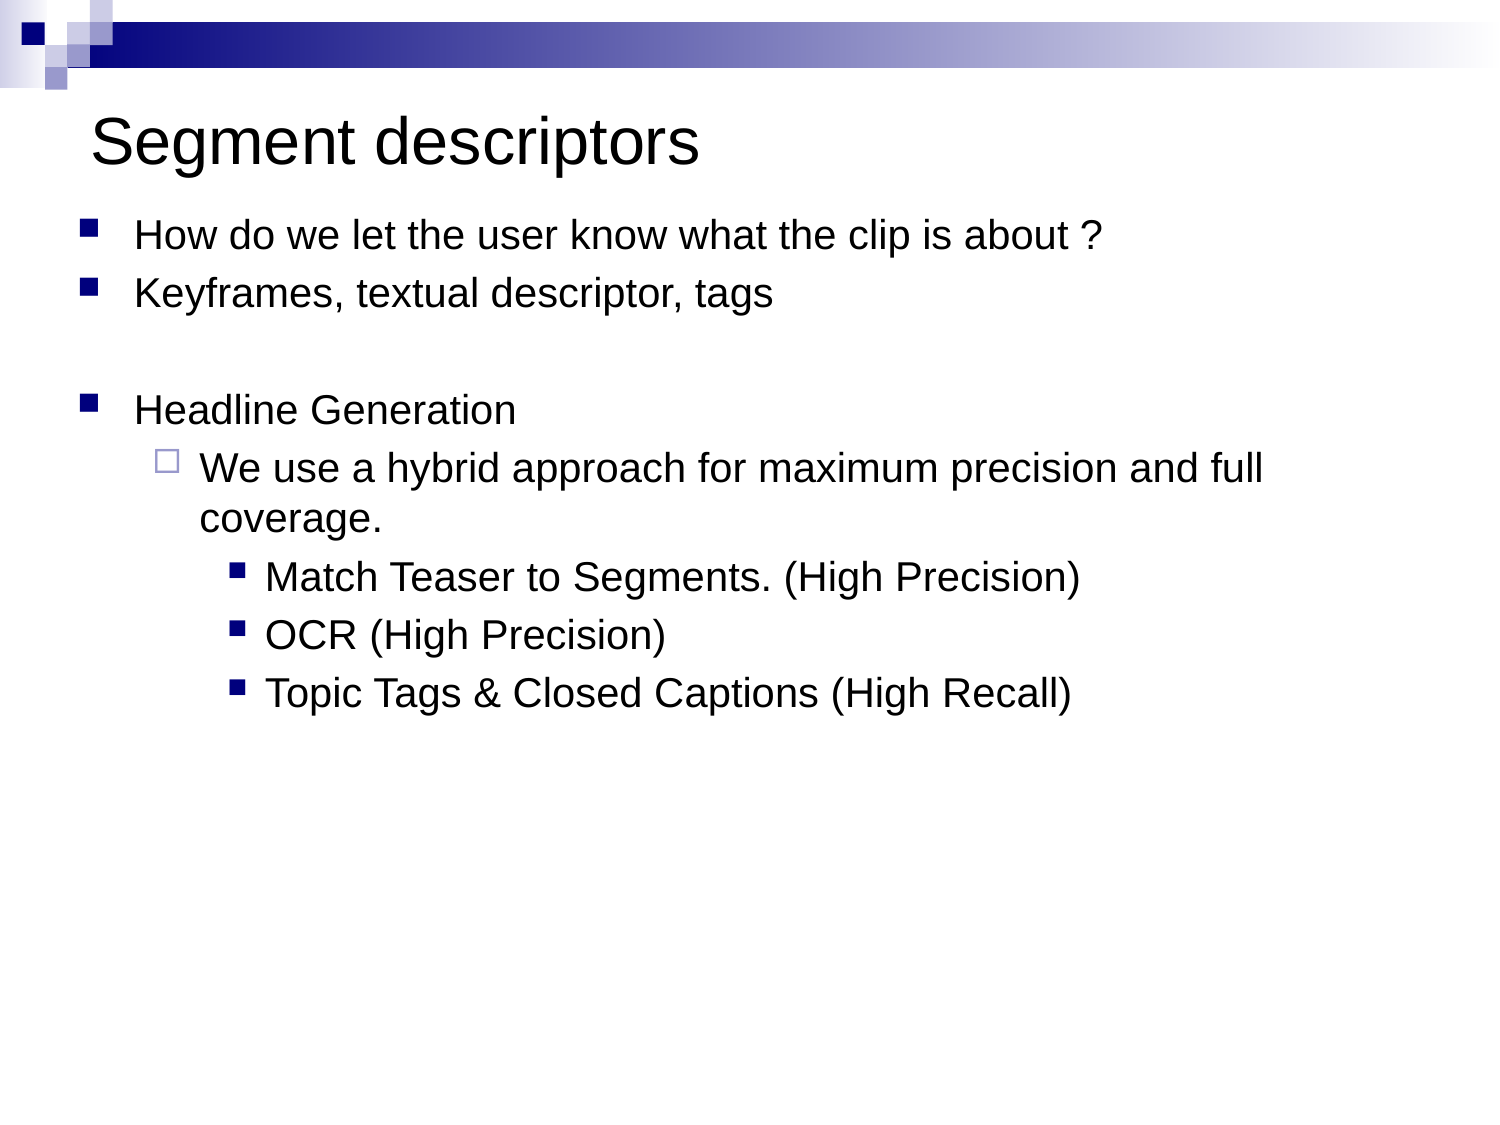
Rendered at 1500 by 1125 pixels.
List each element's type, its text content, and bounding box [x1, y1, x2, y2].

list How do we let the user know what the clip is about ? Keyframes, textual descriptor, tags Headline Generation We use a hybrid approach for maximum precision and full coverage. Match Teaser to Segments. (High Precision) OCR (High Precision) Topic Tags & Closed Captions (High Recall) [62, 200, 1413, 1000]
title Segment descriptors [75, 75, 1425, 200]
